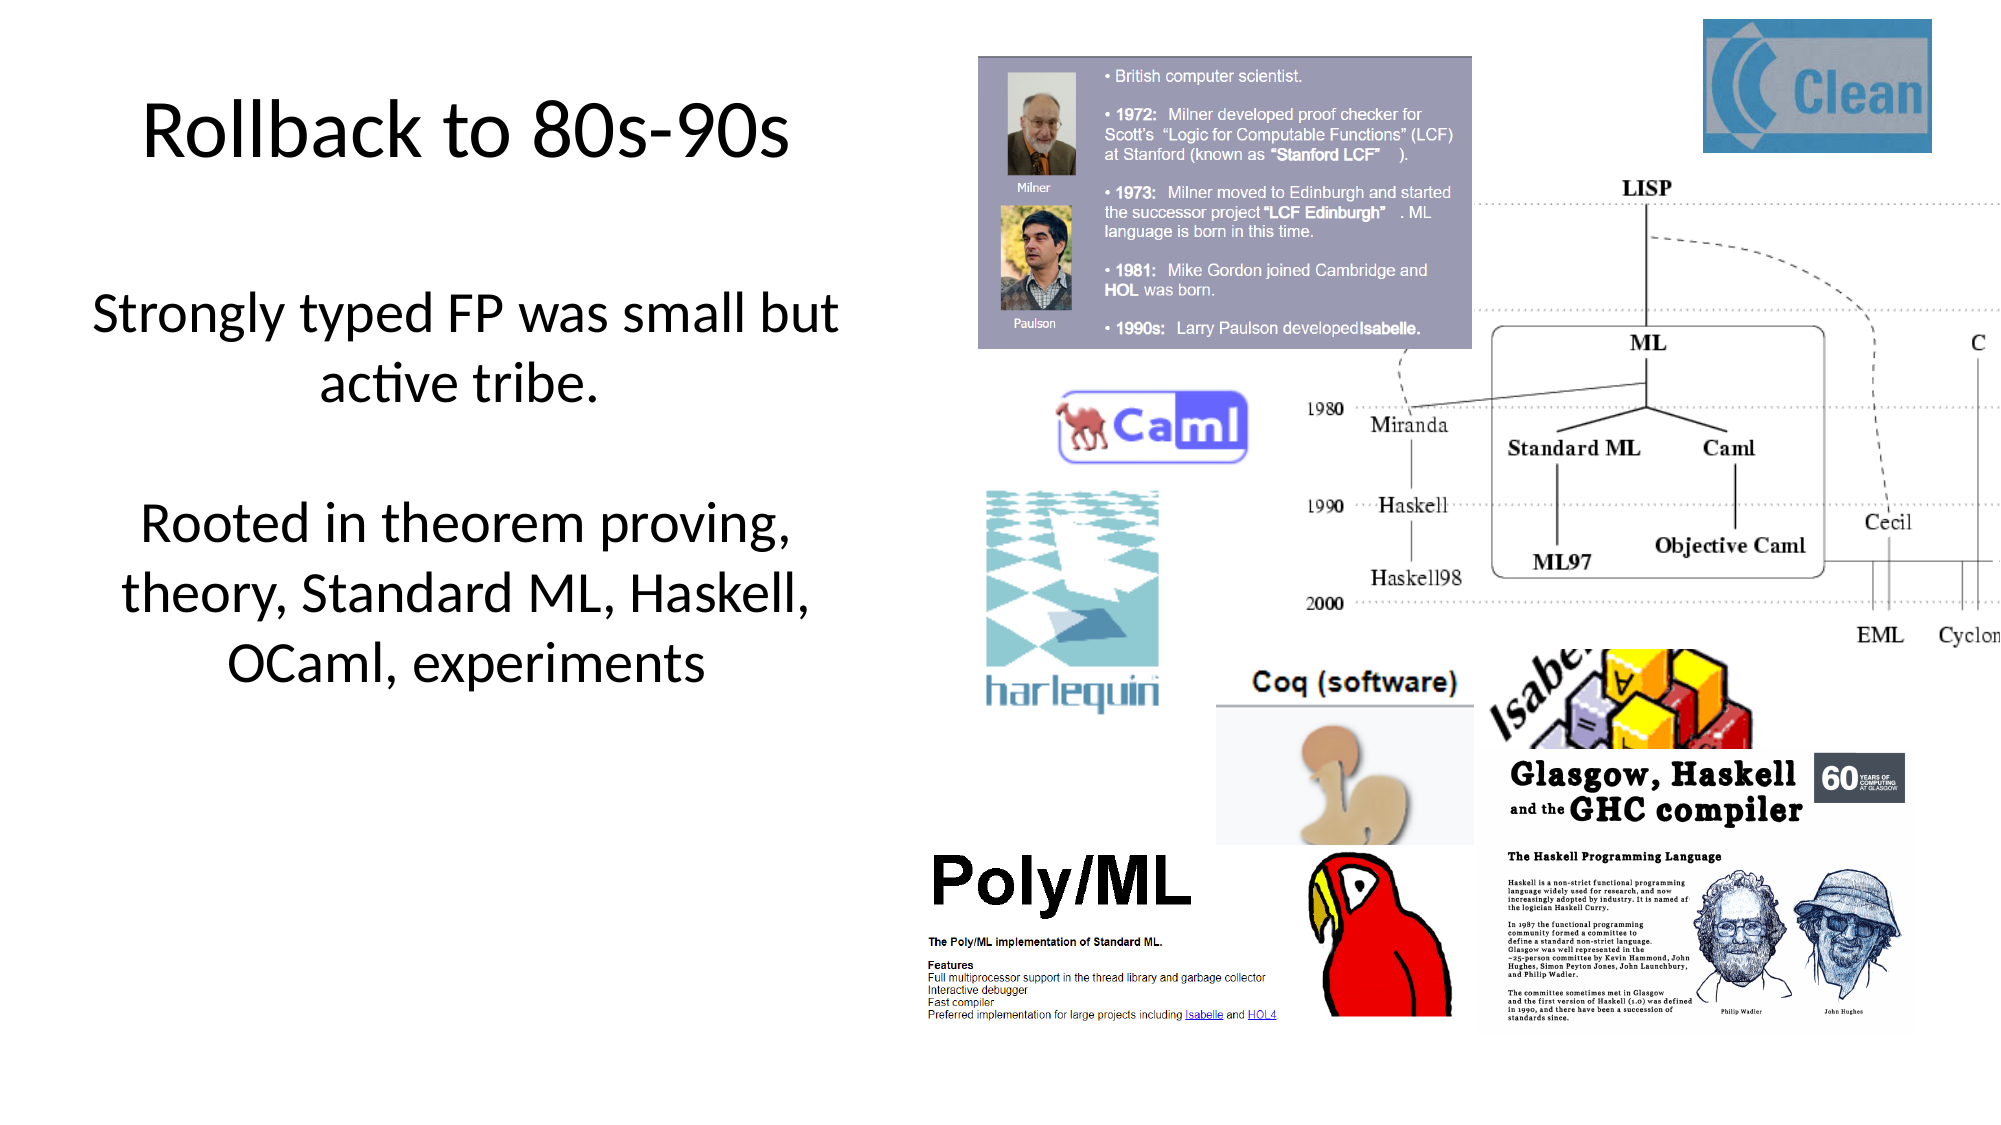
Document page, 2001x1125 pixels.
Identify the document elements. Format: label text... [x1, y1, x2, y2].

picture [924, 657, 1474, 1032]
picture [1053, 382, 1254, 474]
text_box Rollback to 80s-90s Strongly typed FP was small but active tribe. Rooted in theorem proving, theory, Standard ML, Haskell, OCaml, experiments [70, 66, 863, 782]
picture [980, 486, 1164, 718]
picture [1703, 19, 1932, 153]
picture [976, 55, 2000, 1035]
